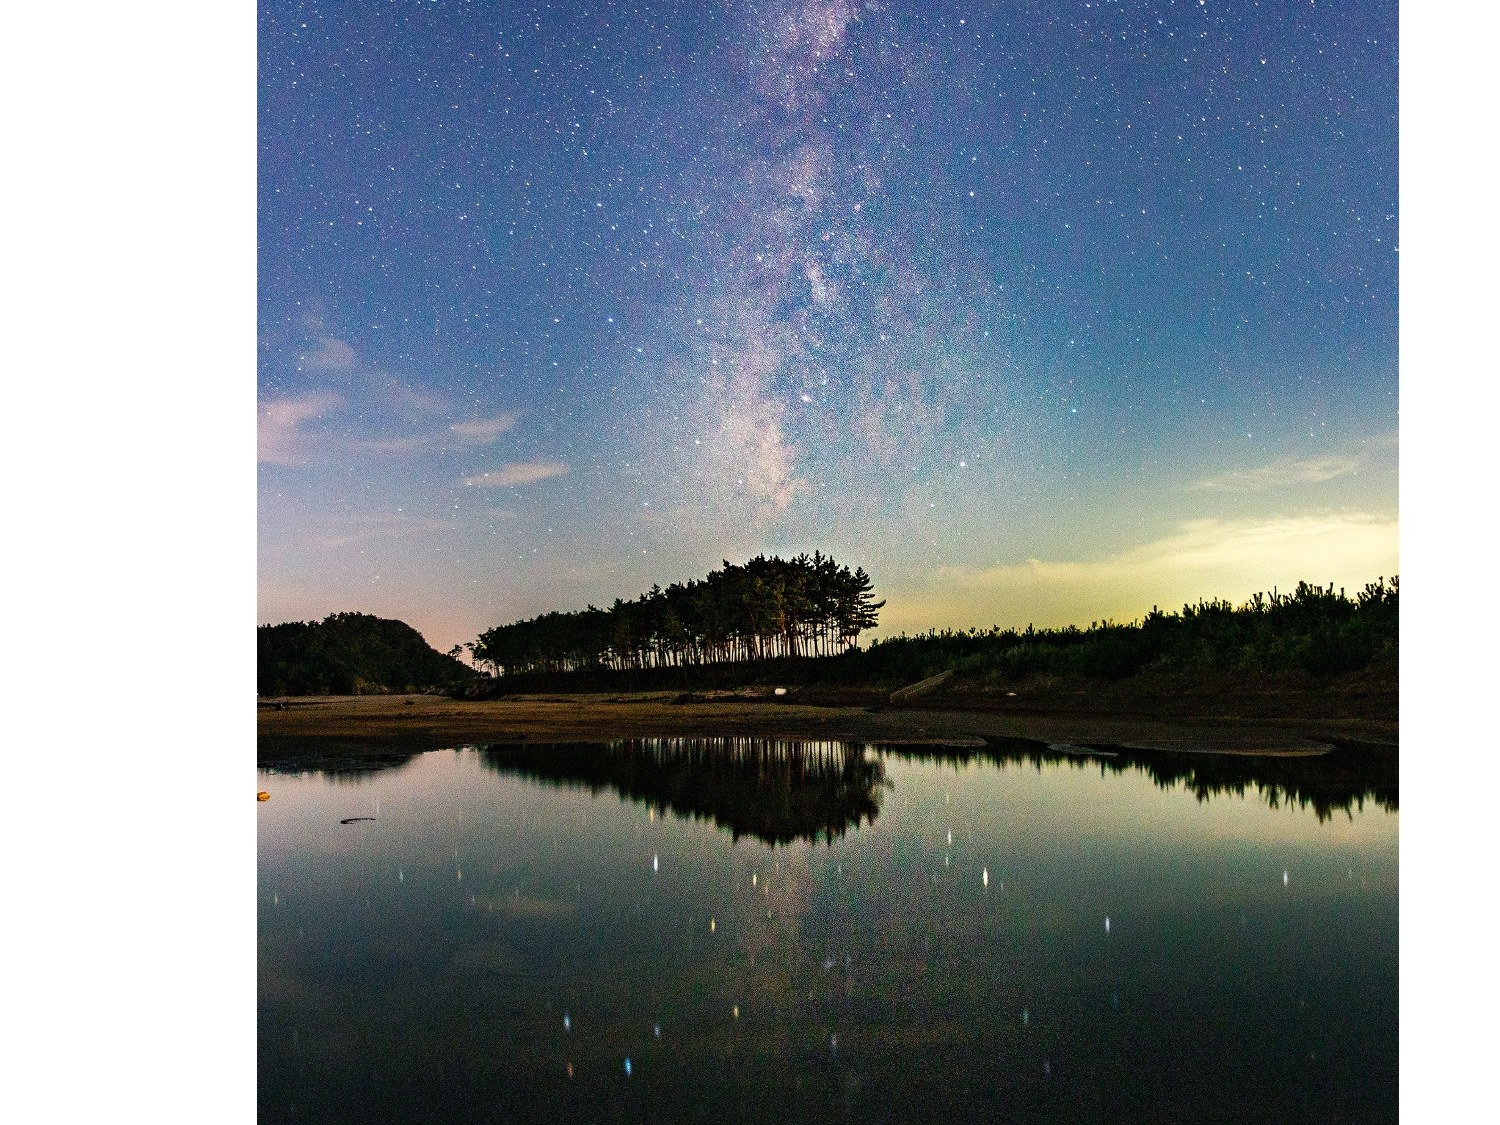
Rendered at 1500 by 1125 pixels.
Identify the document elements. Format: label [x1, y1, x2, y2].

list [257, 0, 1399, 1125]
